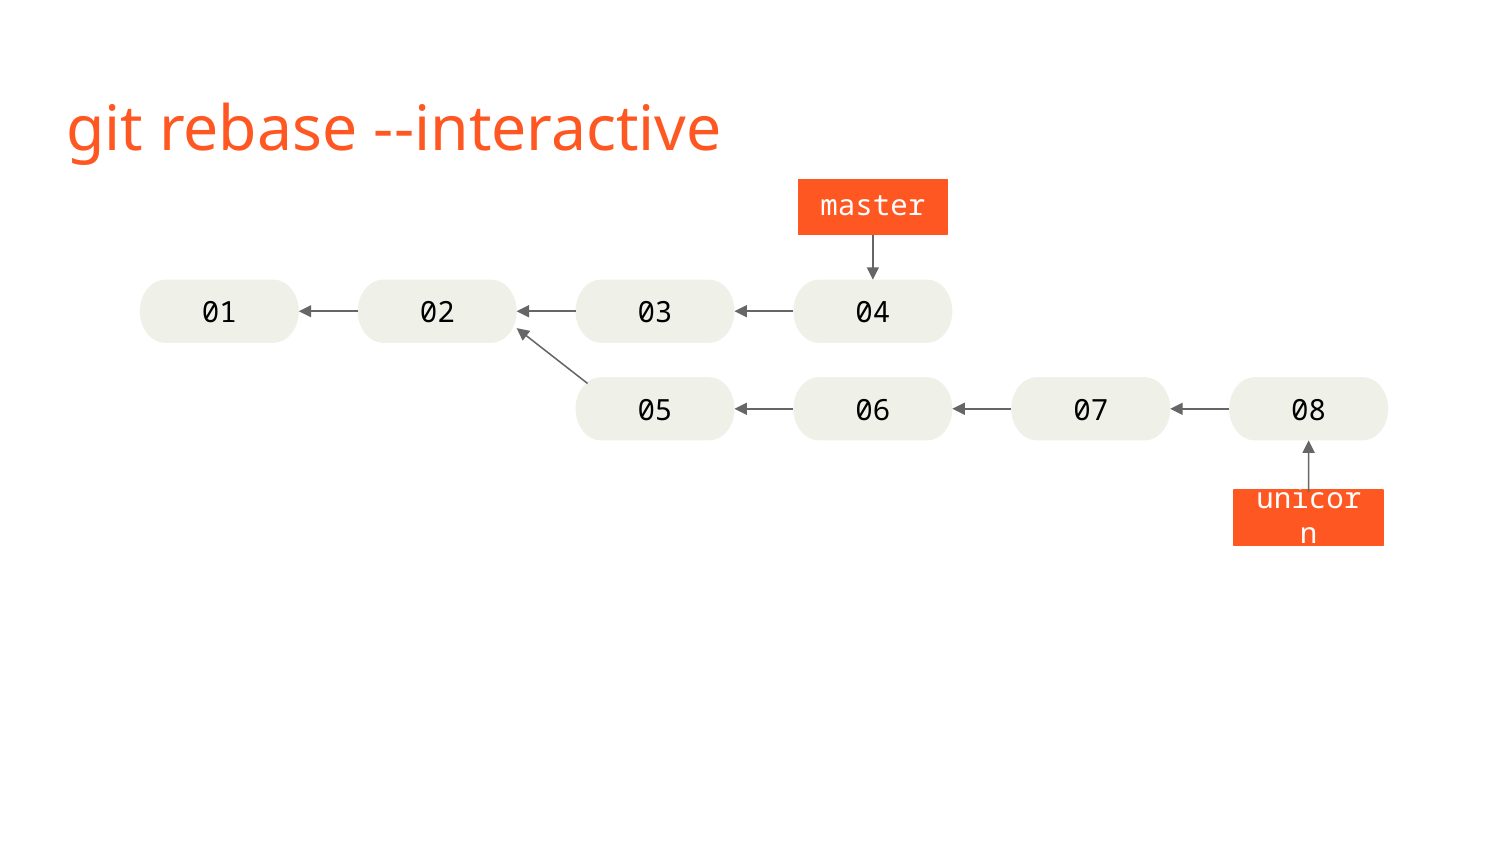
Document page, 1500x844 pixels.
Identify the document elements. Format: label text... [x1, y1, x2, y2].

text_box 04 [793, 279, 953, 343]
text_box 02 [357, 279, 517, 343]
text_box 01 [139, 279, 299, 343]
text_box 07 [1011, 377, 1171, 441]
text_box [516, 327, 588, 384]
title git rebase --interactive [51, 72, 1449, 167]
text_box 06 [793, 377, 953, 441]
text_box 03 [575, 279, 735, 343]
text_box unicorn [1234, 490, 1383, 546]
text_box 08 [1229, 377, 1389, 441]
text_box 05 [575, 377, 735, 441]
text_box master [798, 179, 948, 235]
